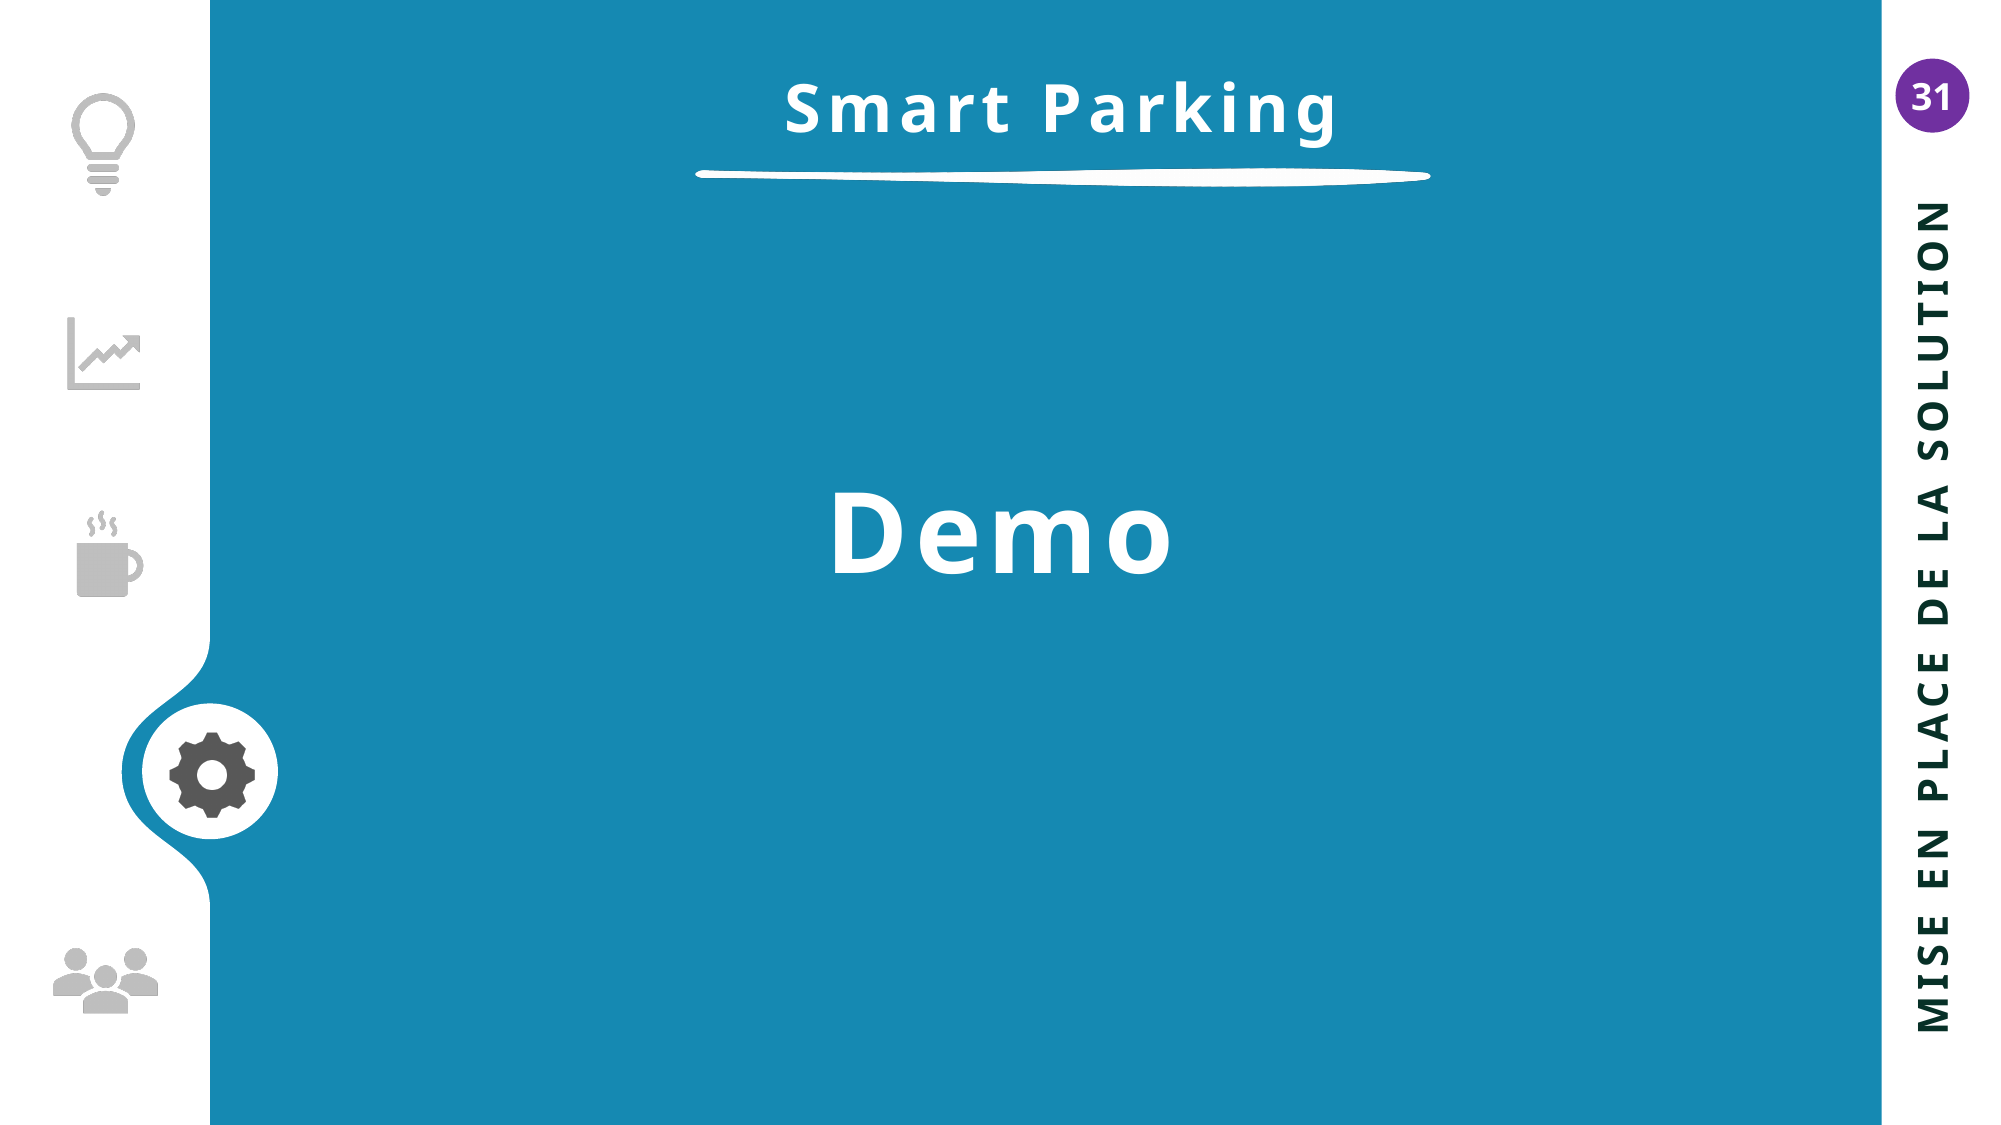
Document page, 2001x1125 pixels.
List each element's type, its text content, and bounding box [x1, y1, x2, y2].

text_box Demo [641, 453, 1359, 603]
picture [695, 158, 1430, 197]
picture [52, 303, 154, 404]
text_box [0, 0, 211, 1125]
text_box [1881, 0, 2000, 1125]
picture [45, 86, 161, 203]
picture [45, 715, 165, 835]
picture [59, 502, 161, 605]
picture [45, 921, 165, 1040]
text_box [142, 703, 278, 840]
text_box Smart Parking [769, 58, 1354, 153]
